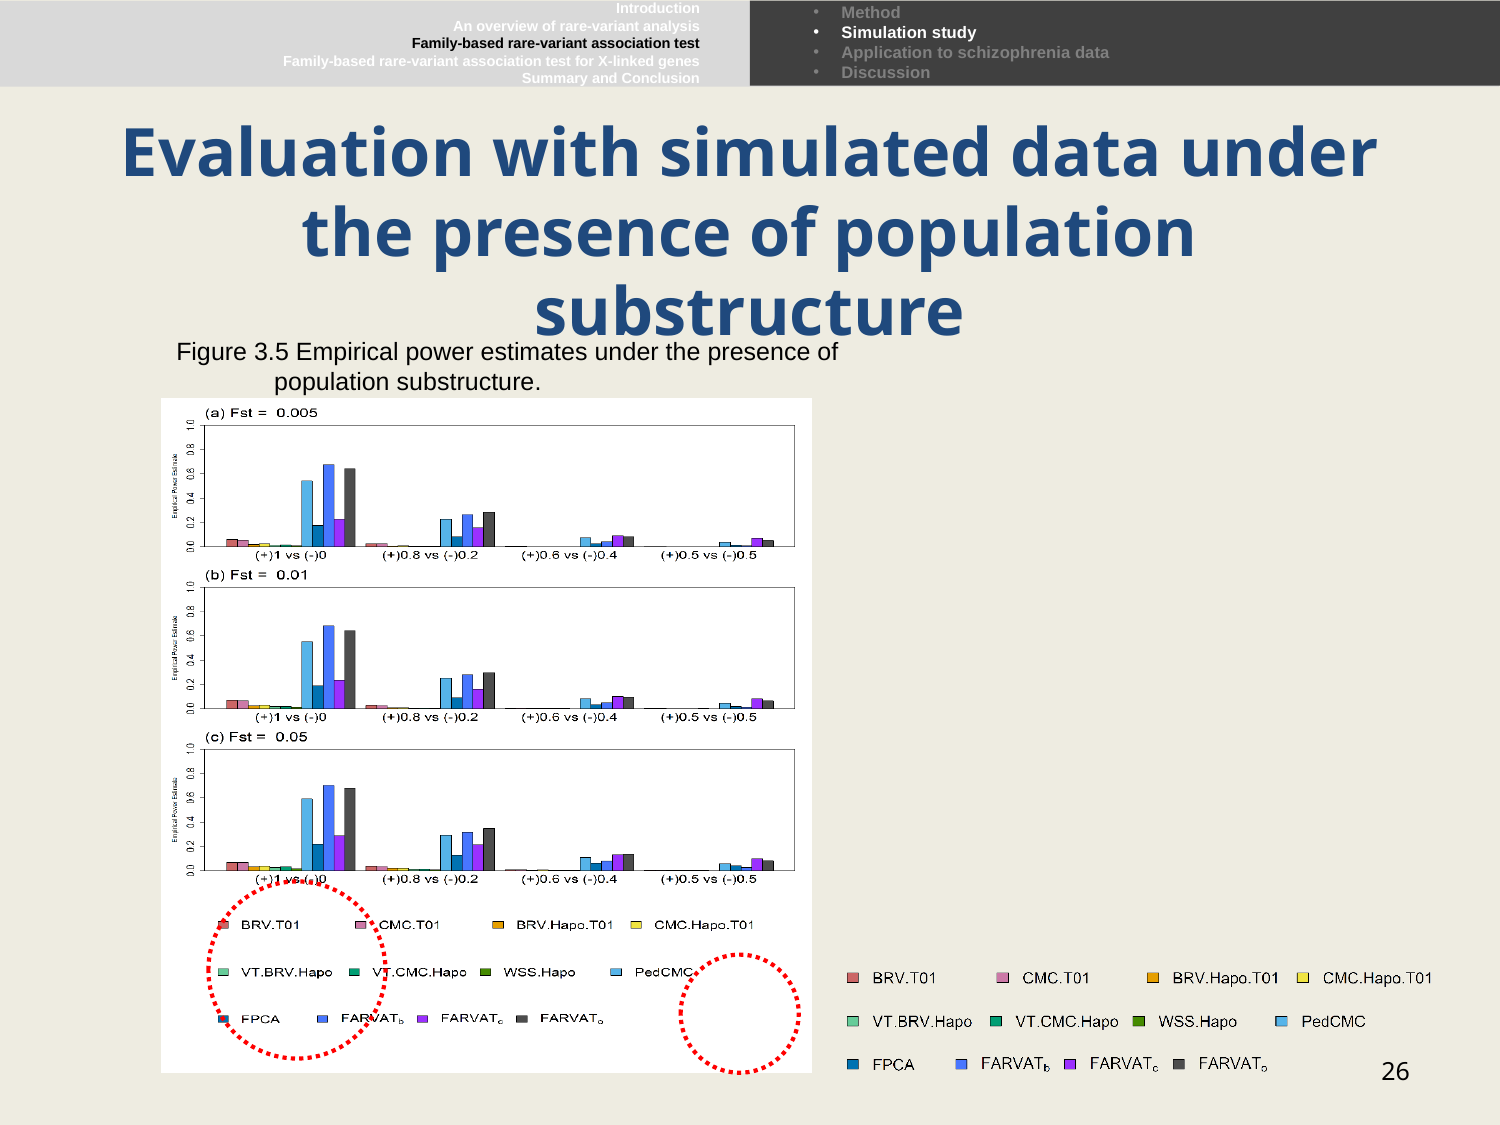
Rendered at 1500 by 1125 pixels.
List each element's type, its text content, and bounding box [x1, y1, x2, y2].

text_box [1125, 0, 1500, 88]
text_box Method Simulation study Application to schizophrenia data Discussion [798, 0, 1125, 90]
picture [161, 398, 1495, 1125]
text_box Introduction An overview of rare-variant analysis Family-based rare-variant association test Family-based rare-variant association test for X-linked genes Summary and Conclusion [76, 0, 715, 94]
title Evaluation with simulated data under the presence of population substructure [75, 101, 1425, 185]
text_box [748, 0, 798, 88]
text_box Figure 3.5 Empirical power estimates under the presence of population substructure. [161, 327, 895, 403]
